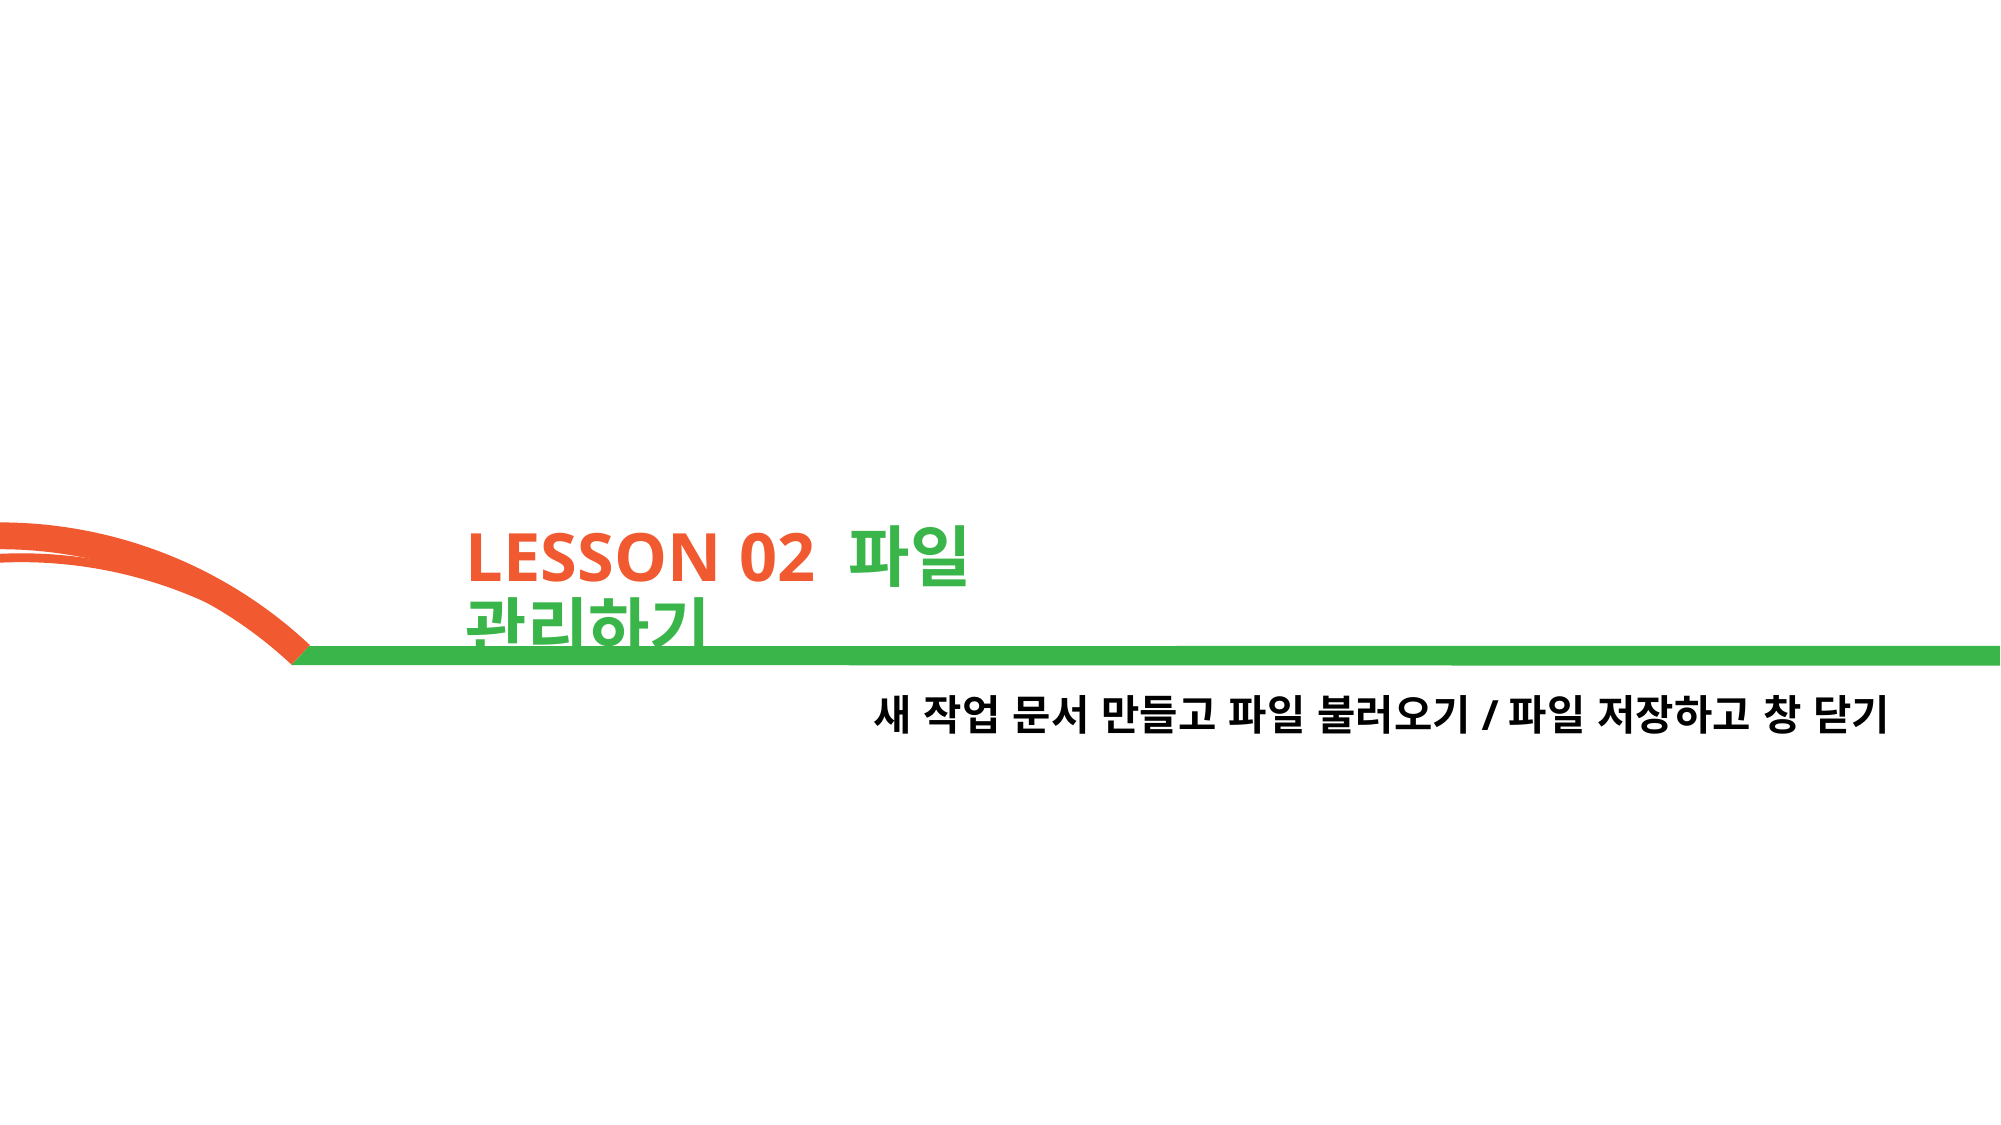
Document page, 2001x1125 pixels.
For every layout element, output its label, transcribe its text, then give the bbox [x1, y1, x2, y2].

list LESSON 02 파일 관리하기 [465, 544, 1208, 649]
text_box 새 작업 문서 만들고 파일 불러오기/파일 저장하고 창 닫기 [859, 681, 1906, 746]
